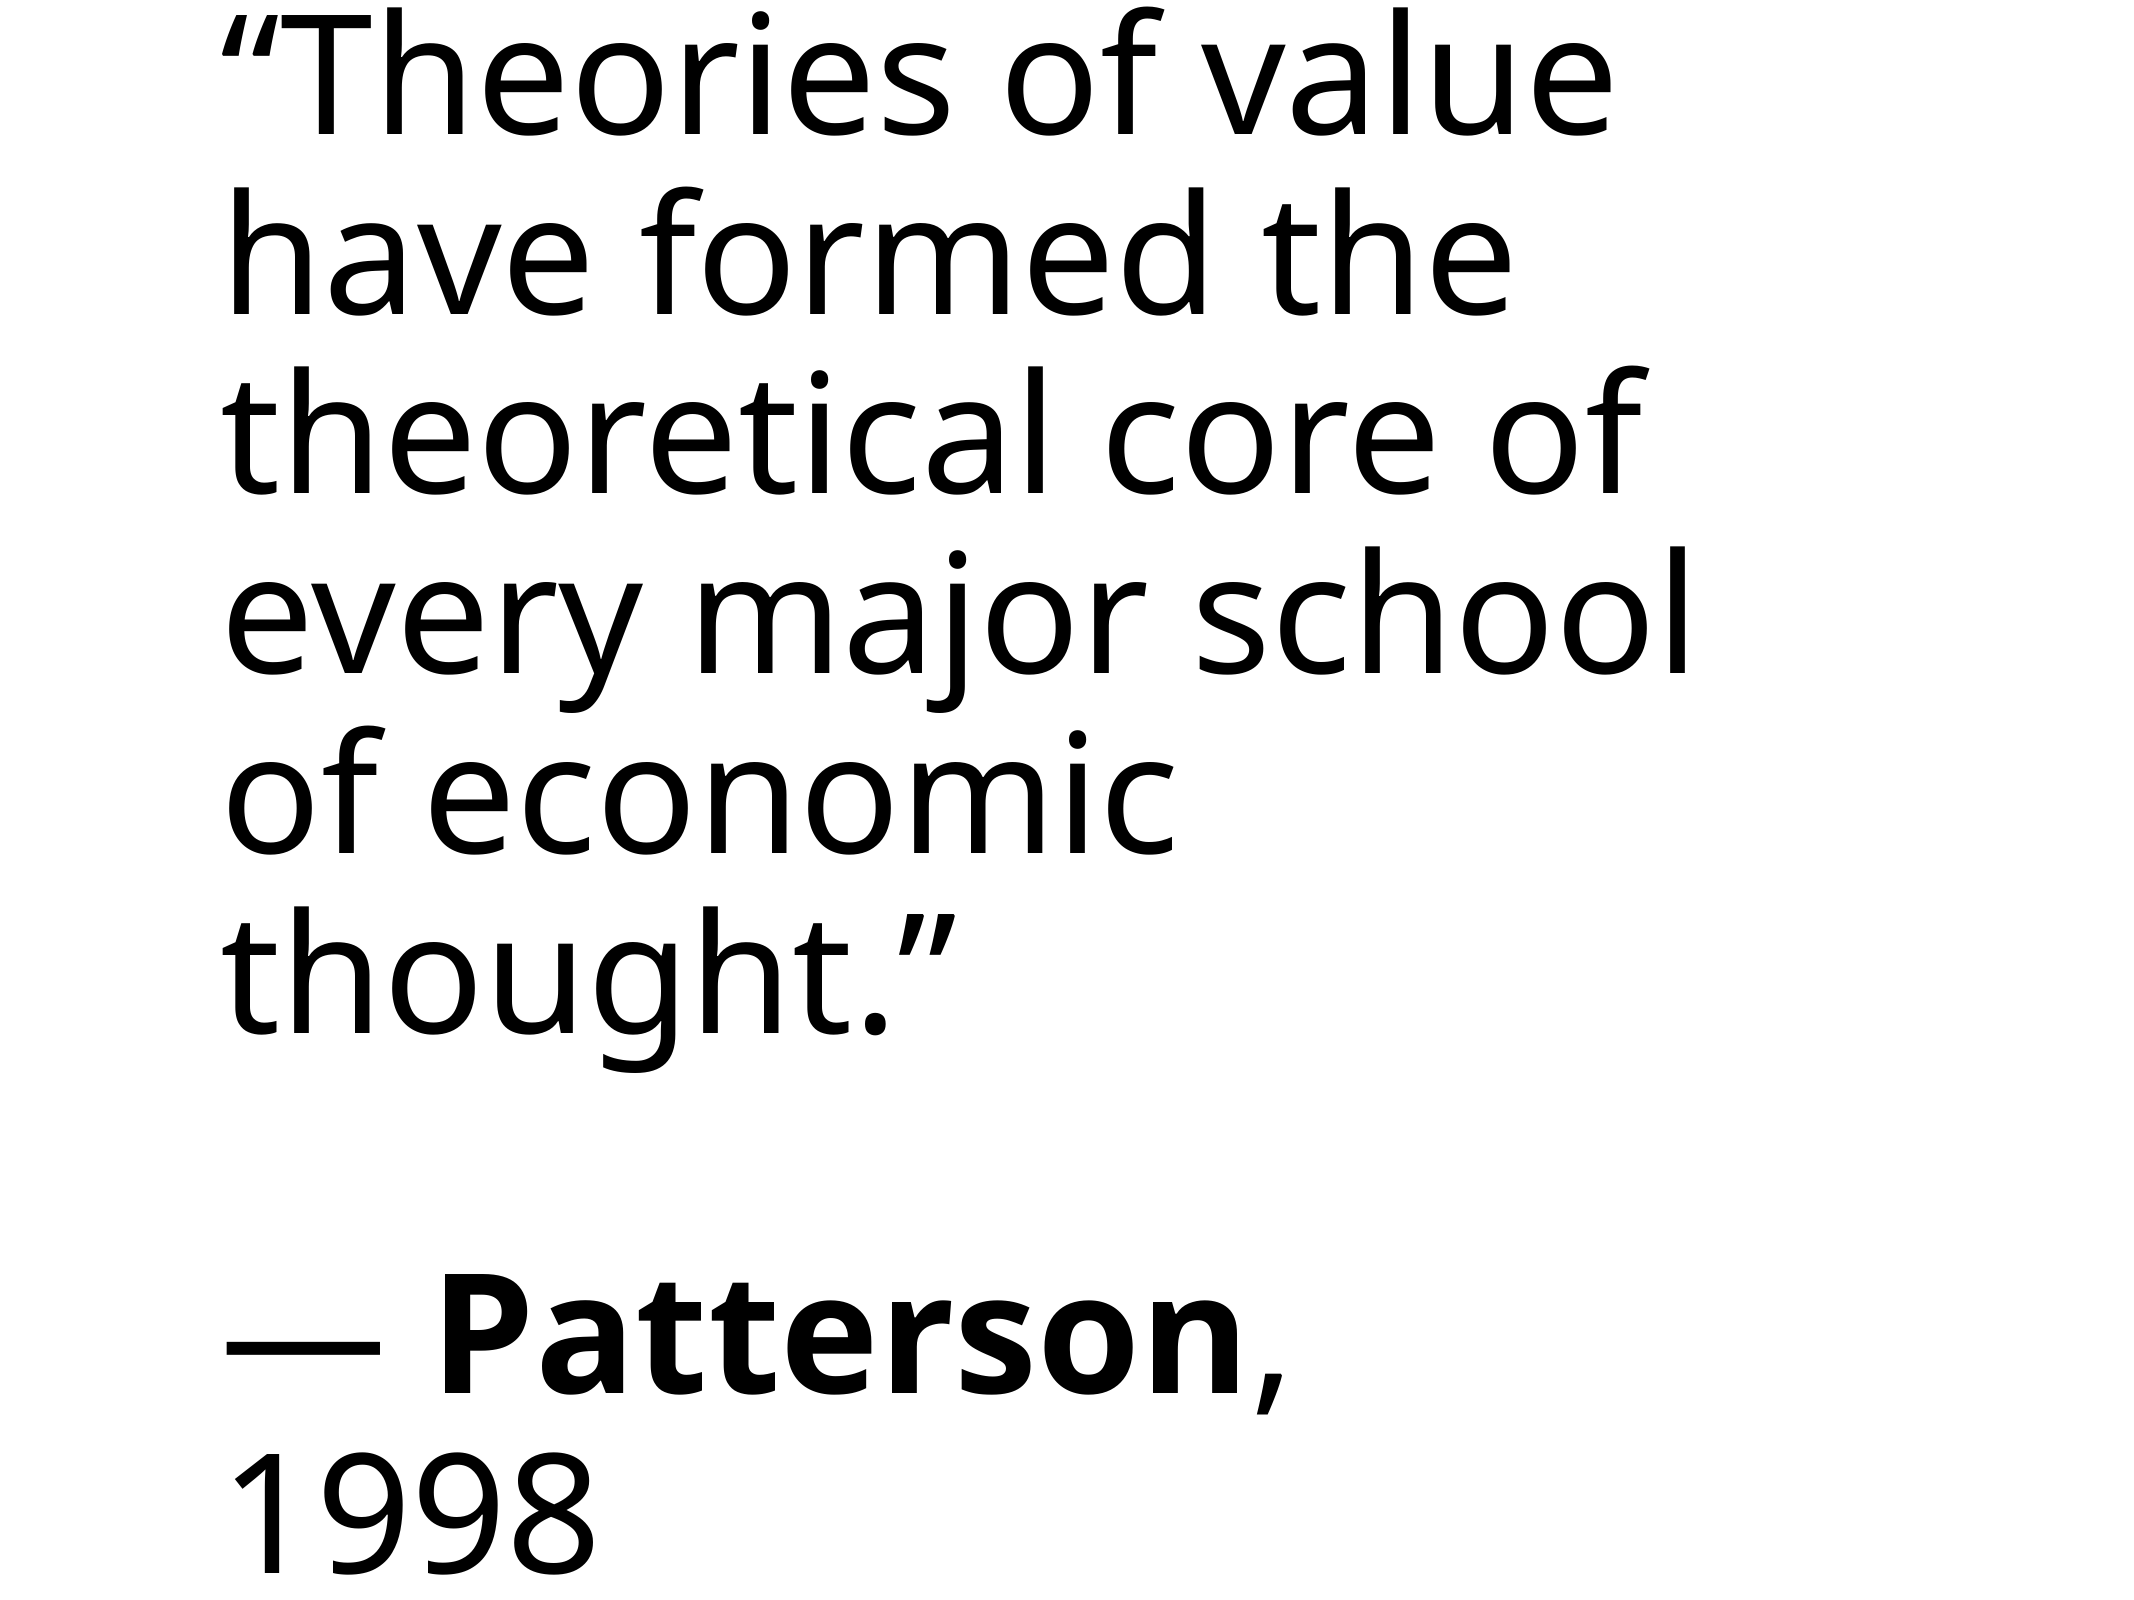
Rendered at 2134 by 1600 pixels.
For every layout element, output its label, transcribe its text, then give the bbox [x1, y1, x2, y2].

title “Theories of value have formed the theoretical core of every major school of economic thought.” — Patterson, 1998 [212, 158, 1721, 1442]
